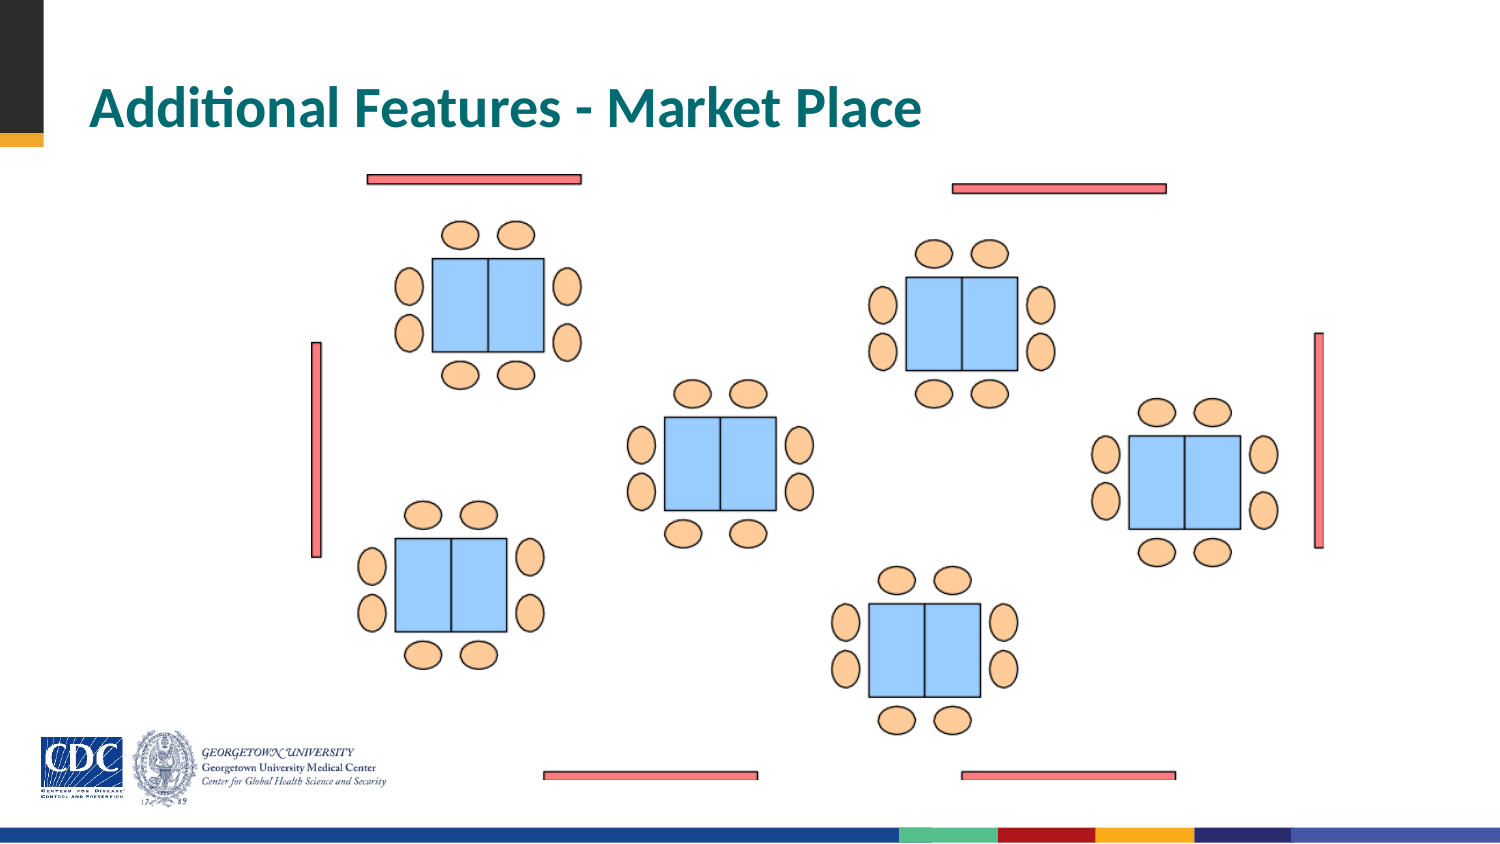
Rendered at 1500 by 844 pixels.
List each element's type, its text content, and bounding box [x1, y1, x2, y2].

text_box [0, 727, 130, 823]
picture [40, 174, 1324, 815]
title Additional Features - Market Place [75, 33, 1425, 147]
